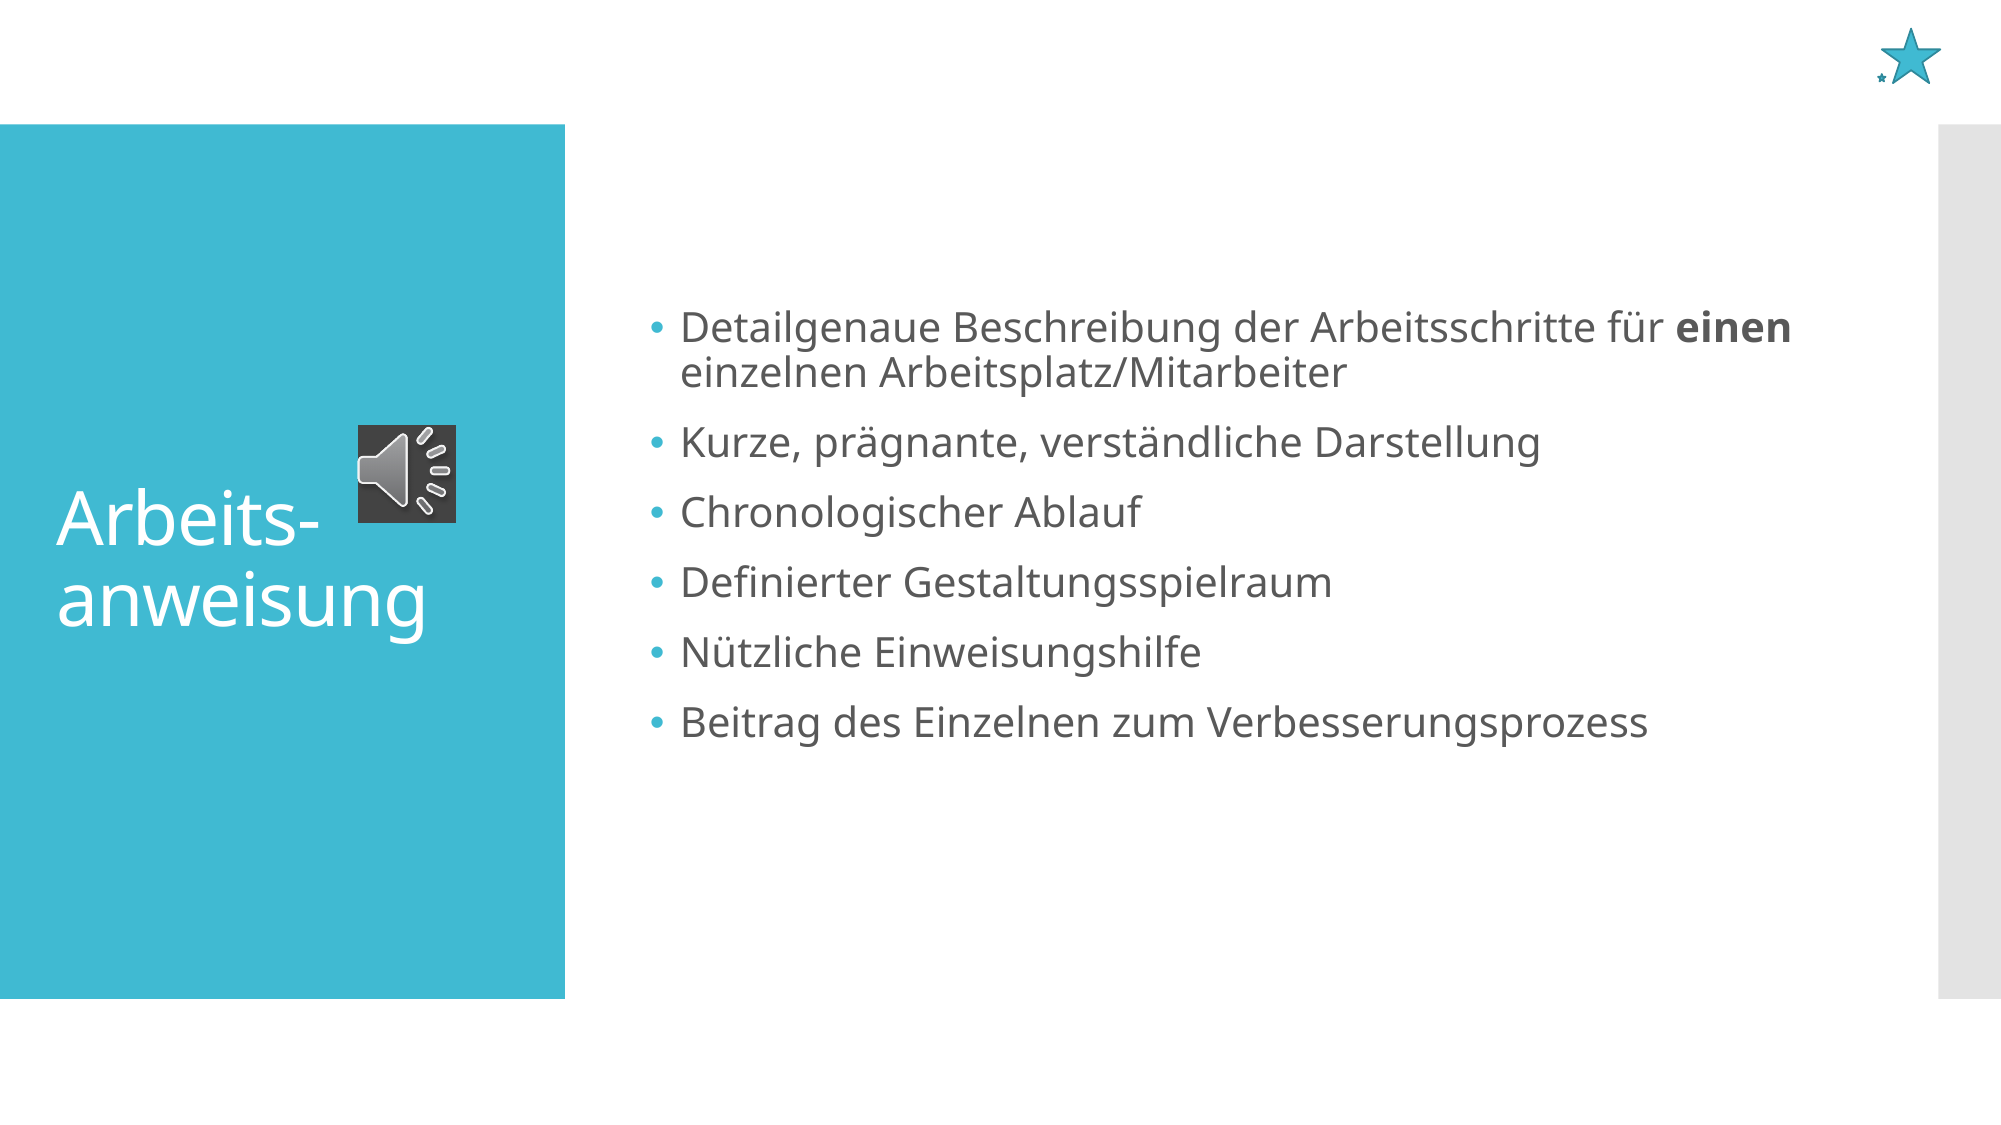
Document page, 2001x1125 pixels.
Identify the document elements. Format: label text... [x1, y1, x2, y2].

list Detailgenaue Beschreibung der Arbeitsschritte für einen einzelnen Arbeitsplatz/Mitarbeiter Kurze, prägnante, verständliche Darstellung Chronologischer Ablauf Definierter Gestaltungsspielraum Nützliche Einweisungshilfe Beitrag des Einzelnen zum Verbesserungsprozess [634, 141, 1835, 982]
title Arbeits-anweisung [41, 184, 525, 940]
text_box [1877, 73, 1887, 83]
picture [356, 423, 457, 525]
text_box [1880, 27, 1942, 84]
